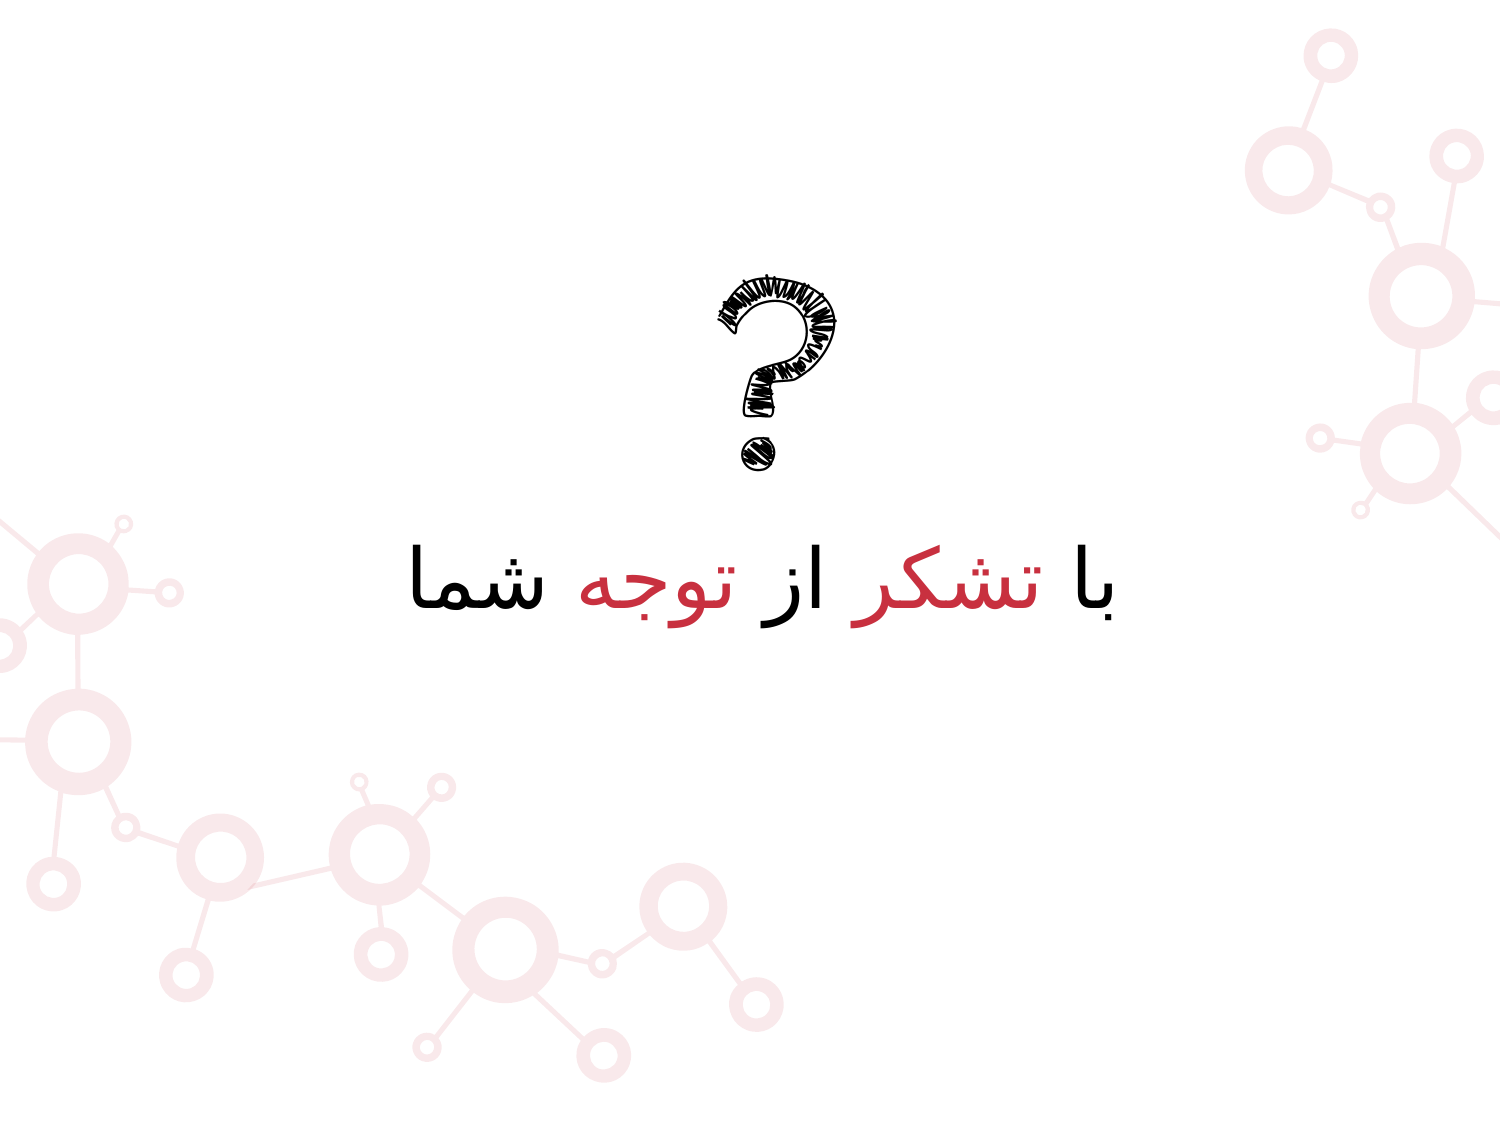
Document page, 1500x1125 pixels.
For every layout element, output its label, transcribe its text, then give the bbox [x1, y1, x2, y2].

picture [660, 259, 884, 484]
title با تشکر از توجه شما [275, 525, 1251, 702]
